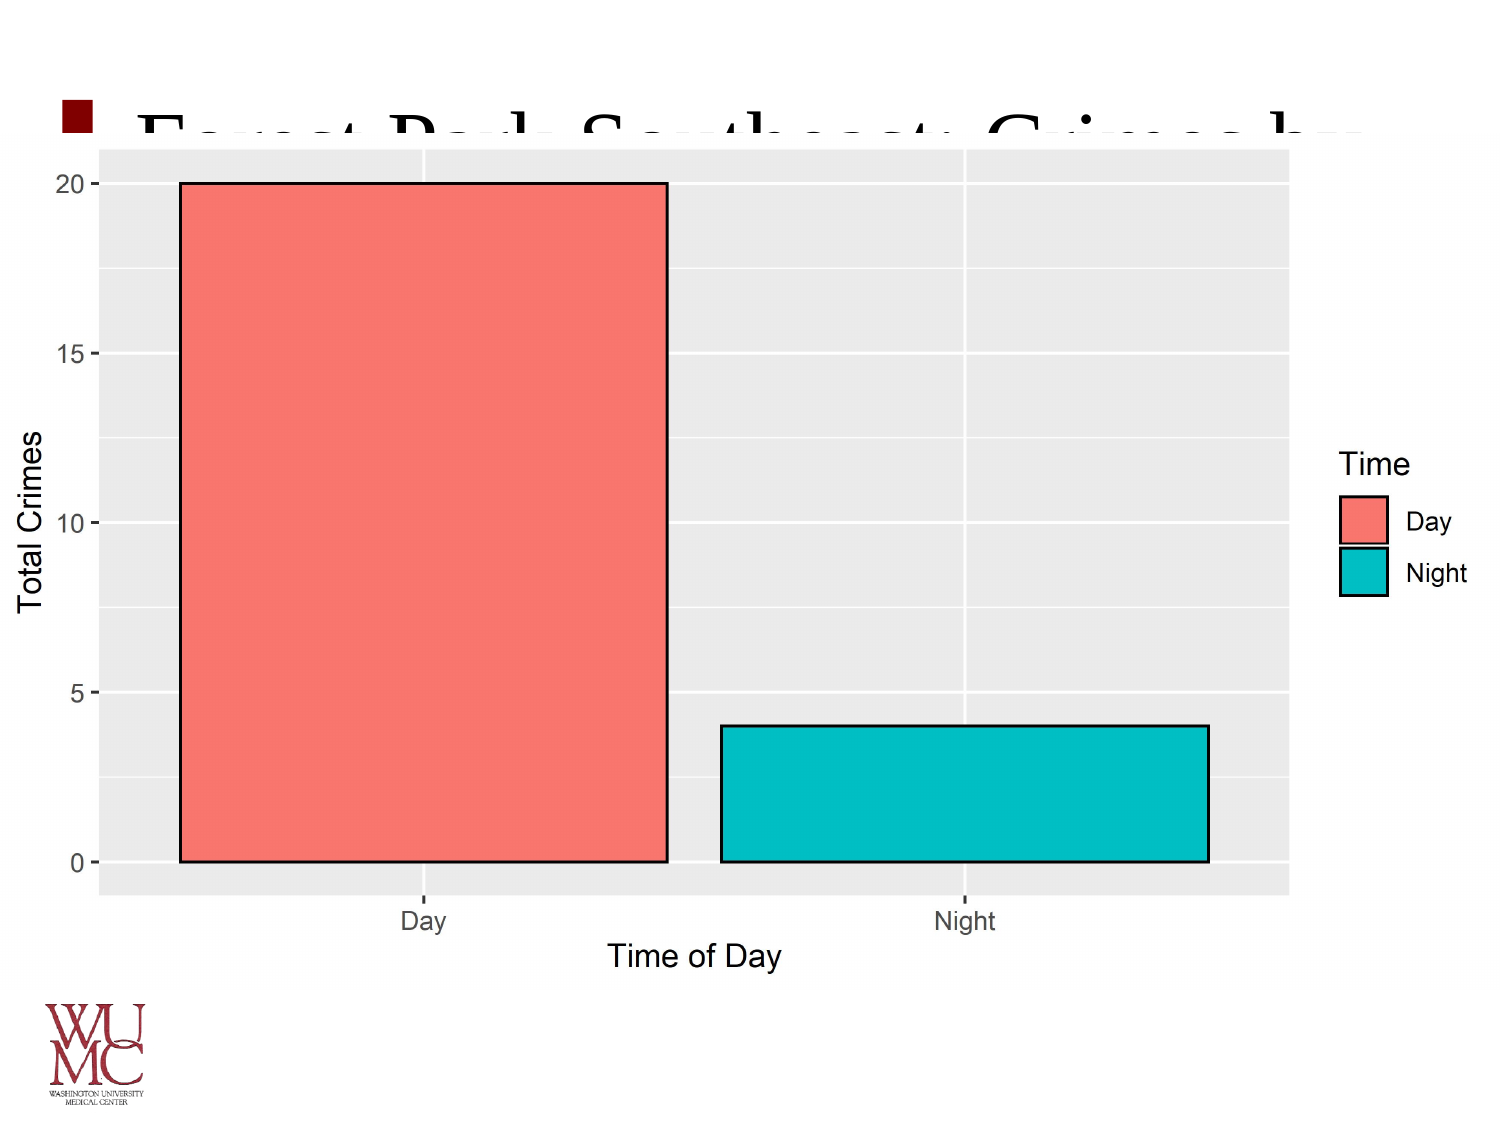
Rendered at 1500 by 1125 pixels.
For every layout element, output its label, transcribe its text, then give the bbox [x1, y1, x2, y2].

title Forest Park Southeast: Crimes by Time of Day [112, 99, 1388, 131]
picture [41, 996, 156, 1113]
picture [0, 133, 1500, 990]
